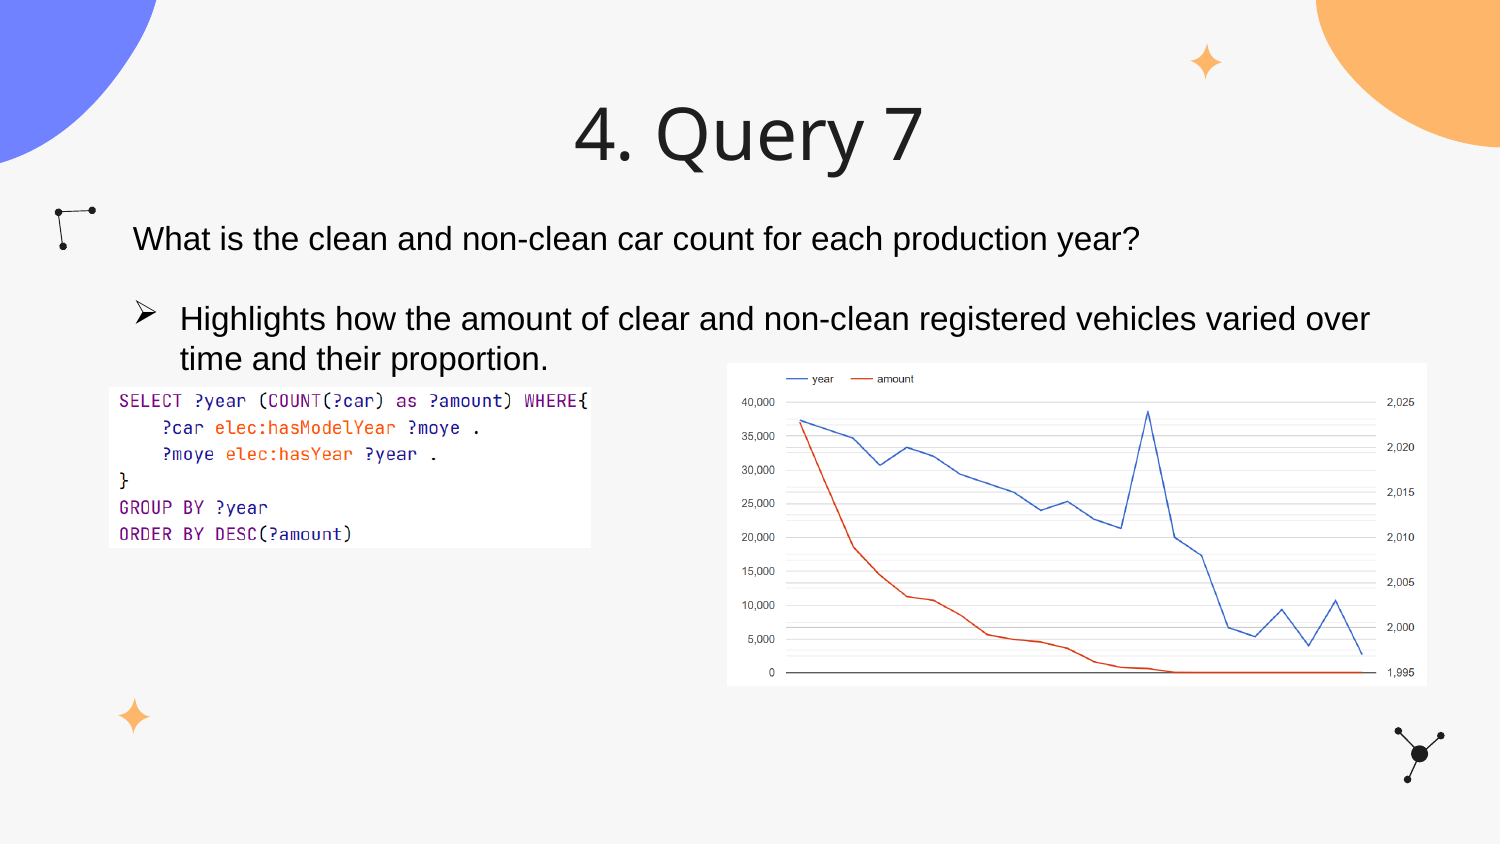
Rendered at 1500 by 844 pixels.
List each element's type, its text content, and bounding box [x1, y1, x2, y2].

picture [727, 363, 1427, 686]
text_box What is the clean and non-clean car count for each production year? Highlights how the amount of clear and non-clean registered vehicles varied over time and their proportion. [118, 209, 1410, 385]
text_box [118, 697, 151, 735]
picture [108, 387, 592, 549]
title 4. Query 7 [118, 72, 1382, 167]
text_box [1190, 43, 1223, 80]
